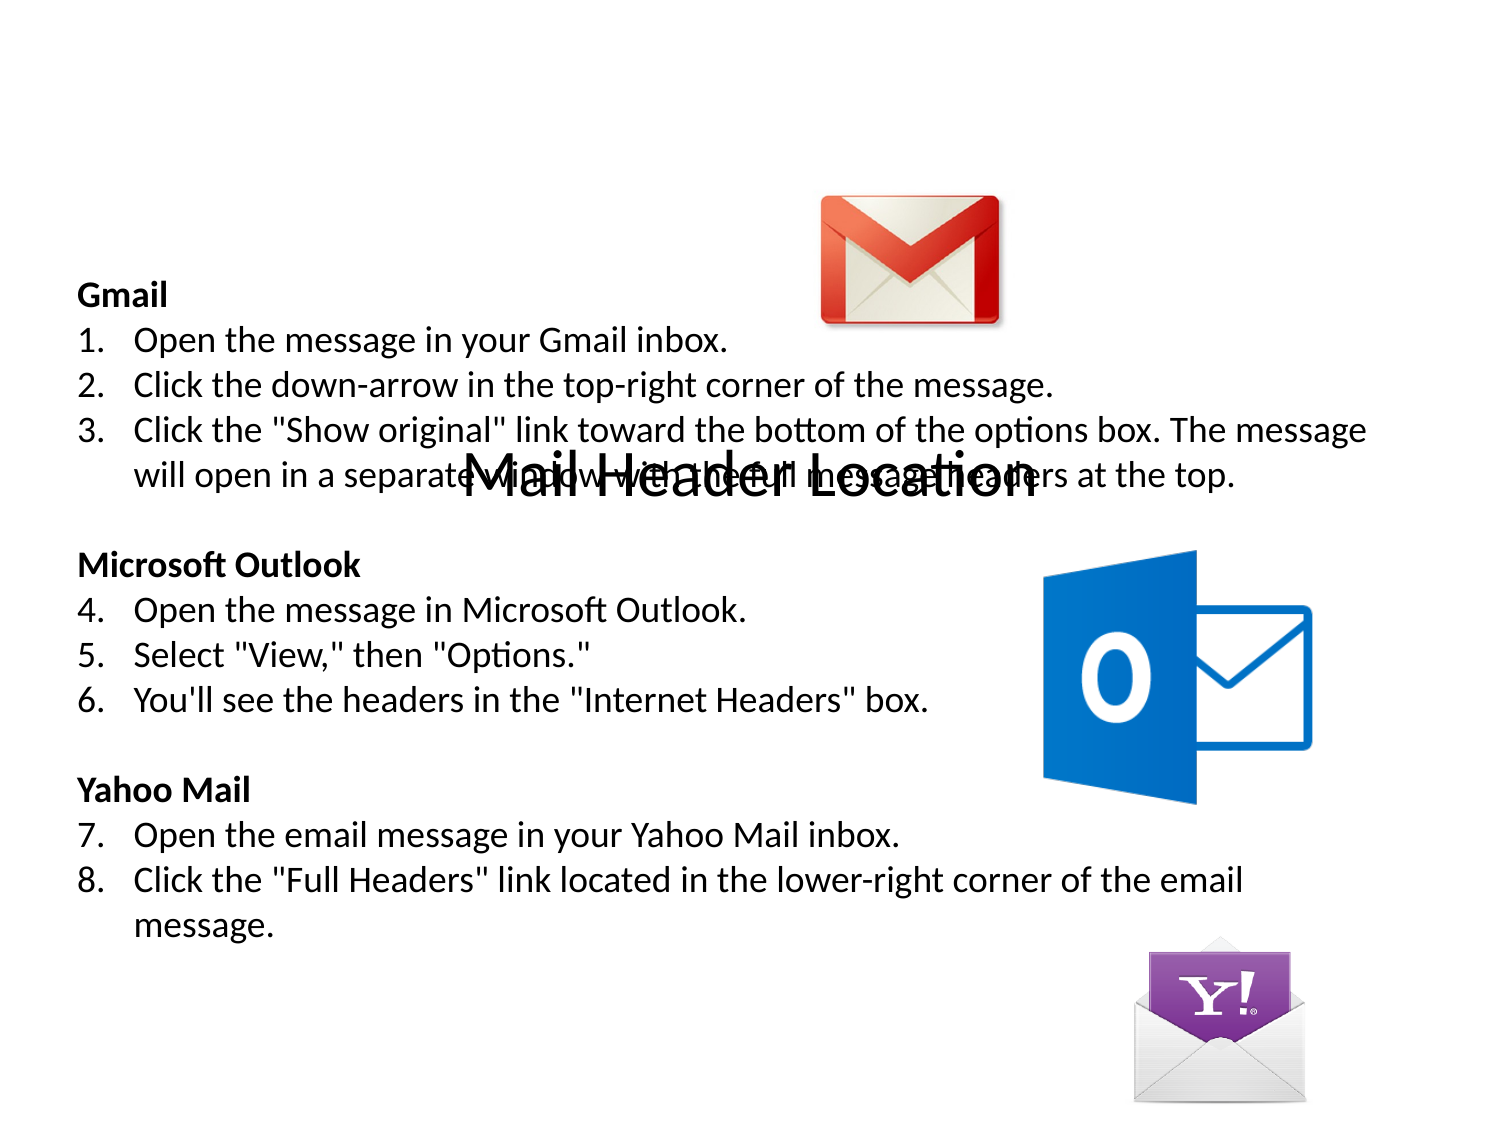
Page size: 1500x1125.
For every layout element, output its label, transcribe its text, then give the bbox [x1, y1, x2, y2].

text_box Gmail Open the message in your Gmail inbox. Click the down-arrow in the top-right corner of the message. Click the "Show original" link toward the bottom of the options box. The message will open in a separate window with the full message headers at the top. Microsoft Outlook Open the message in Microsoft Outlook. Select "View," then "Options." You'll see the headers in the "Internet Headers" box. Yahoo Mail Open the email message in your Yahoo Mail inbox. Click the "Full Headers" link located in the lower-right corner of the email message. [62, 262, 1400, 998]
picture [1124, 924, 1313, 1113]
picture [1037, 537, 1319, 819]
picture [812, 189, 1016, 336]
